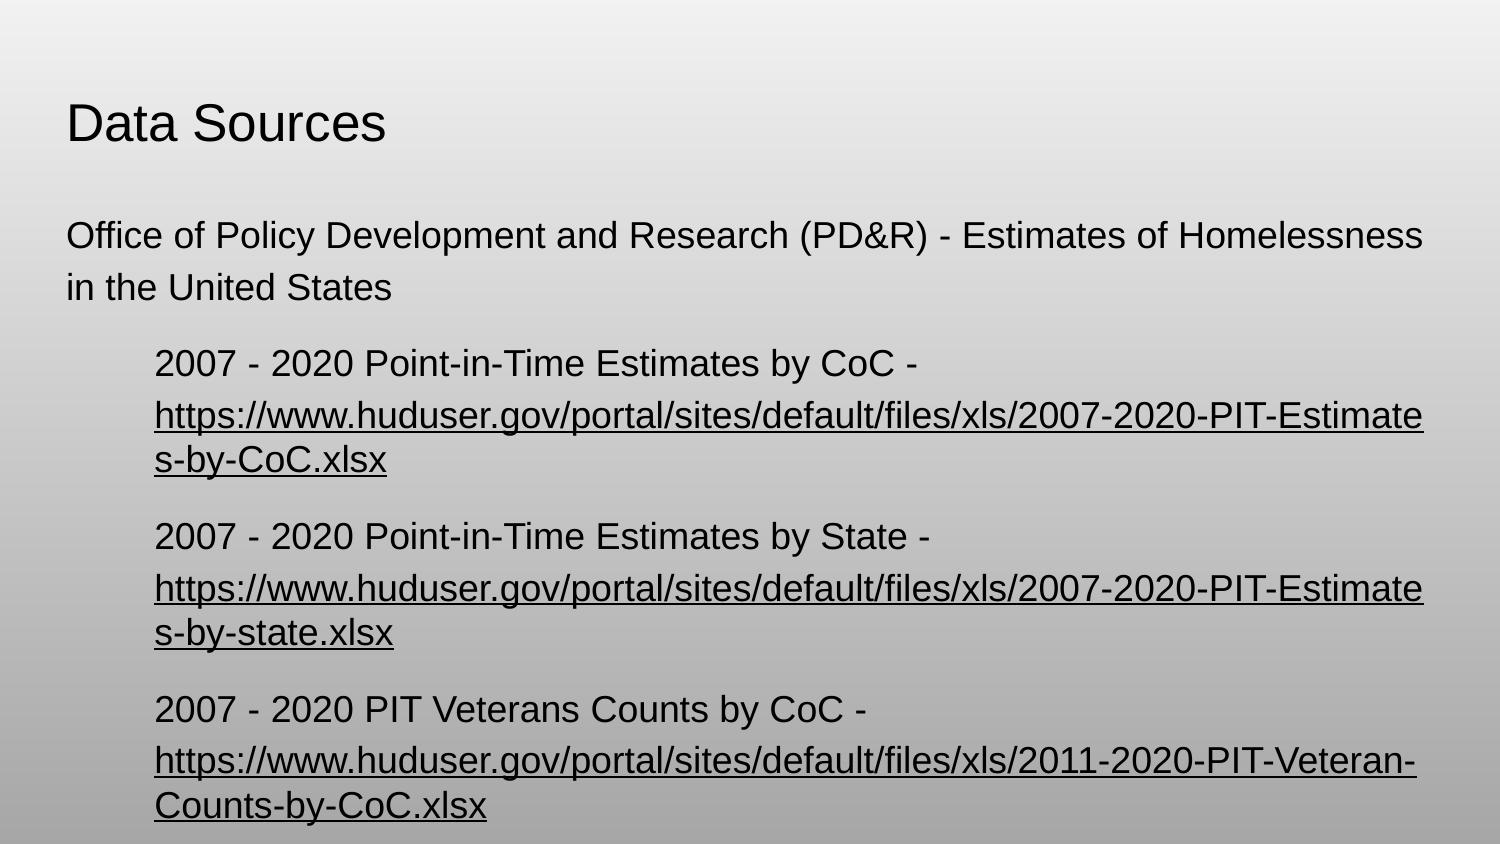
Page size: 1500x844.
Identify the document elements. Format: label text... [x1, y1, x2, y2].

list Office of Policy Development and Research (PD&R) - Estimates of Homelessness in the United States 2007 - 2020 Point-in-Time Estimates by CoC - https://www.huduser.gov/portal/sites/default/files/xls/2007-2020-PIT-Estimates-by-CoC.xlsx 2007 - 2020 Point-in-Time Estimates by State - https://www.huduser.gov/portal/sites/default/files/xls/2007-2020-PIT-Estimates-by-state.xlsx 2007 - 2020 PIT Veterans Counts by CoC - https://www.huduser.gov/portal/sites/default/files/xls/2011-2020-PIT-Veteran-Counts-by-CoC.xlsx [51, 189, 1449, 812]
title Data Sources [51, 72, 1449, 167]
